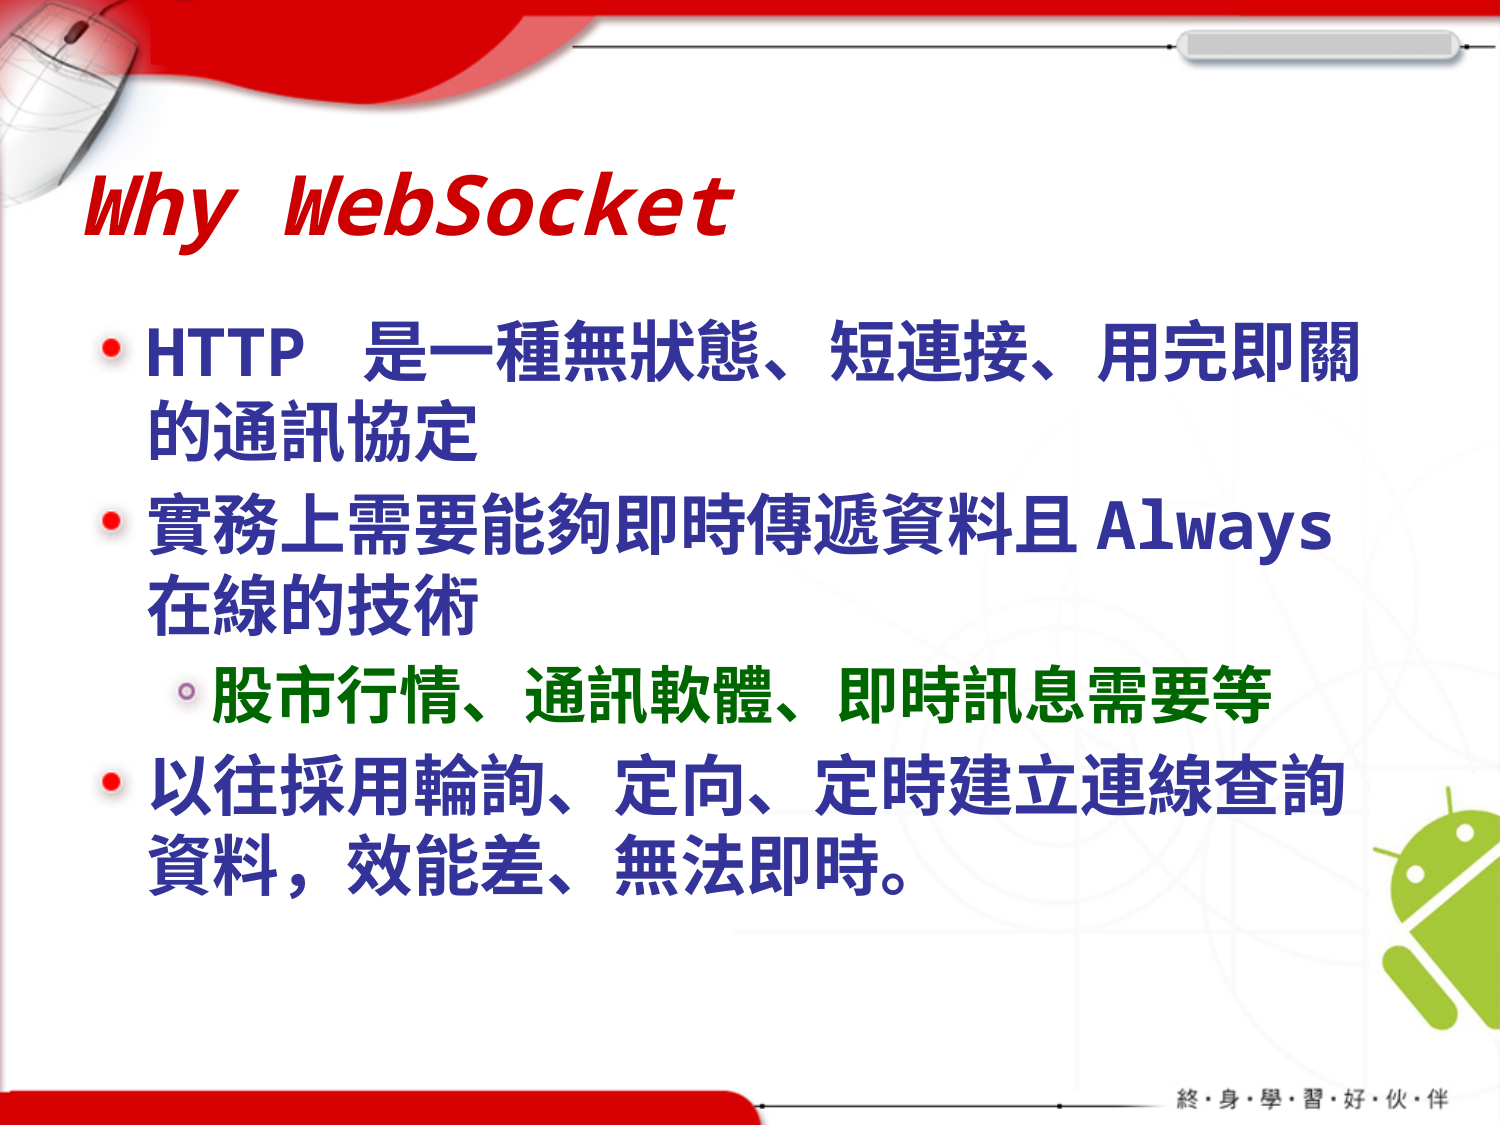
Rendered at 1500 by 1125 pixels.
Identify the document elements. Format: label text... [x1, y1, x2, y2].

picture [0, 0, 1500, 1125]
title Why WebSocket [64, 136, 1416, 268]
list HTTP 是一種無狀態、短連接、用完即關的通訊協定 實務上需要能夠即時傳遞資料且Always在線的技術 股市行情、通訊軟體、即時訊息需要等 以往採用輪詢、定向、定時建立連線查詢資料，效能差、無法即時。 [75, 302, 1425, 1005]
